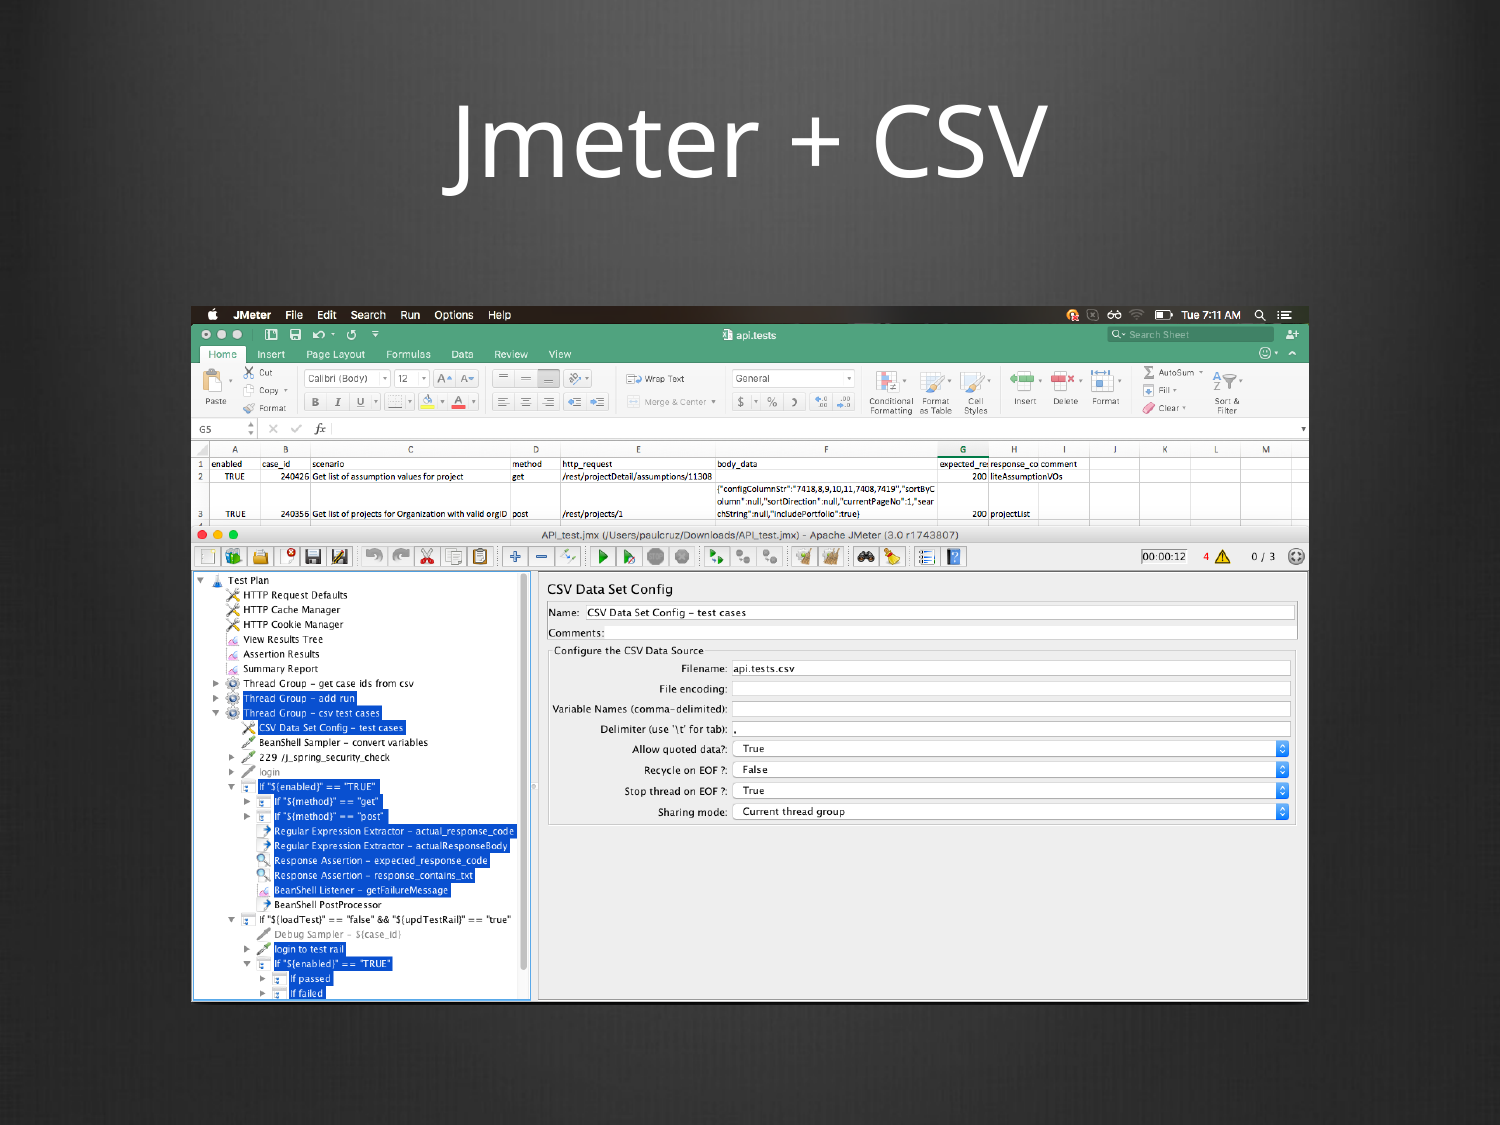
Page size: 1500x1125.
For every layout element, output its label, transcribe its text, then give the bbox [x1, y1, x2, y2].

title Jmeter + CSV [112, 19, 1388, 255]
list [191, 306, 1309, 1005]
